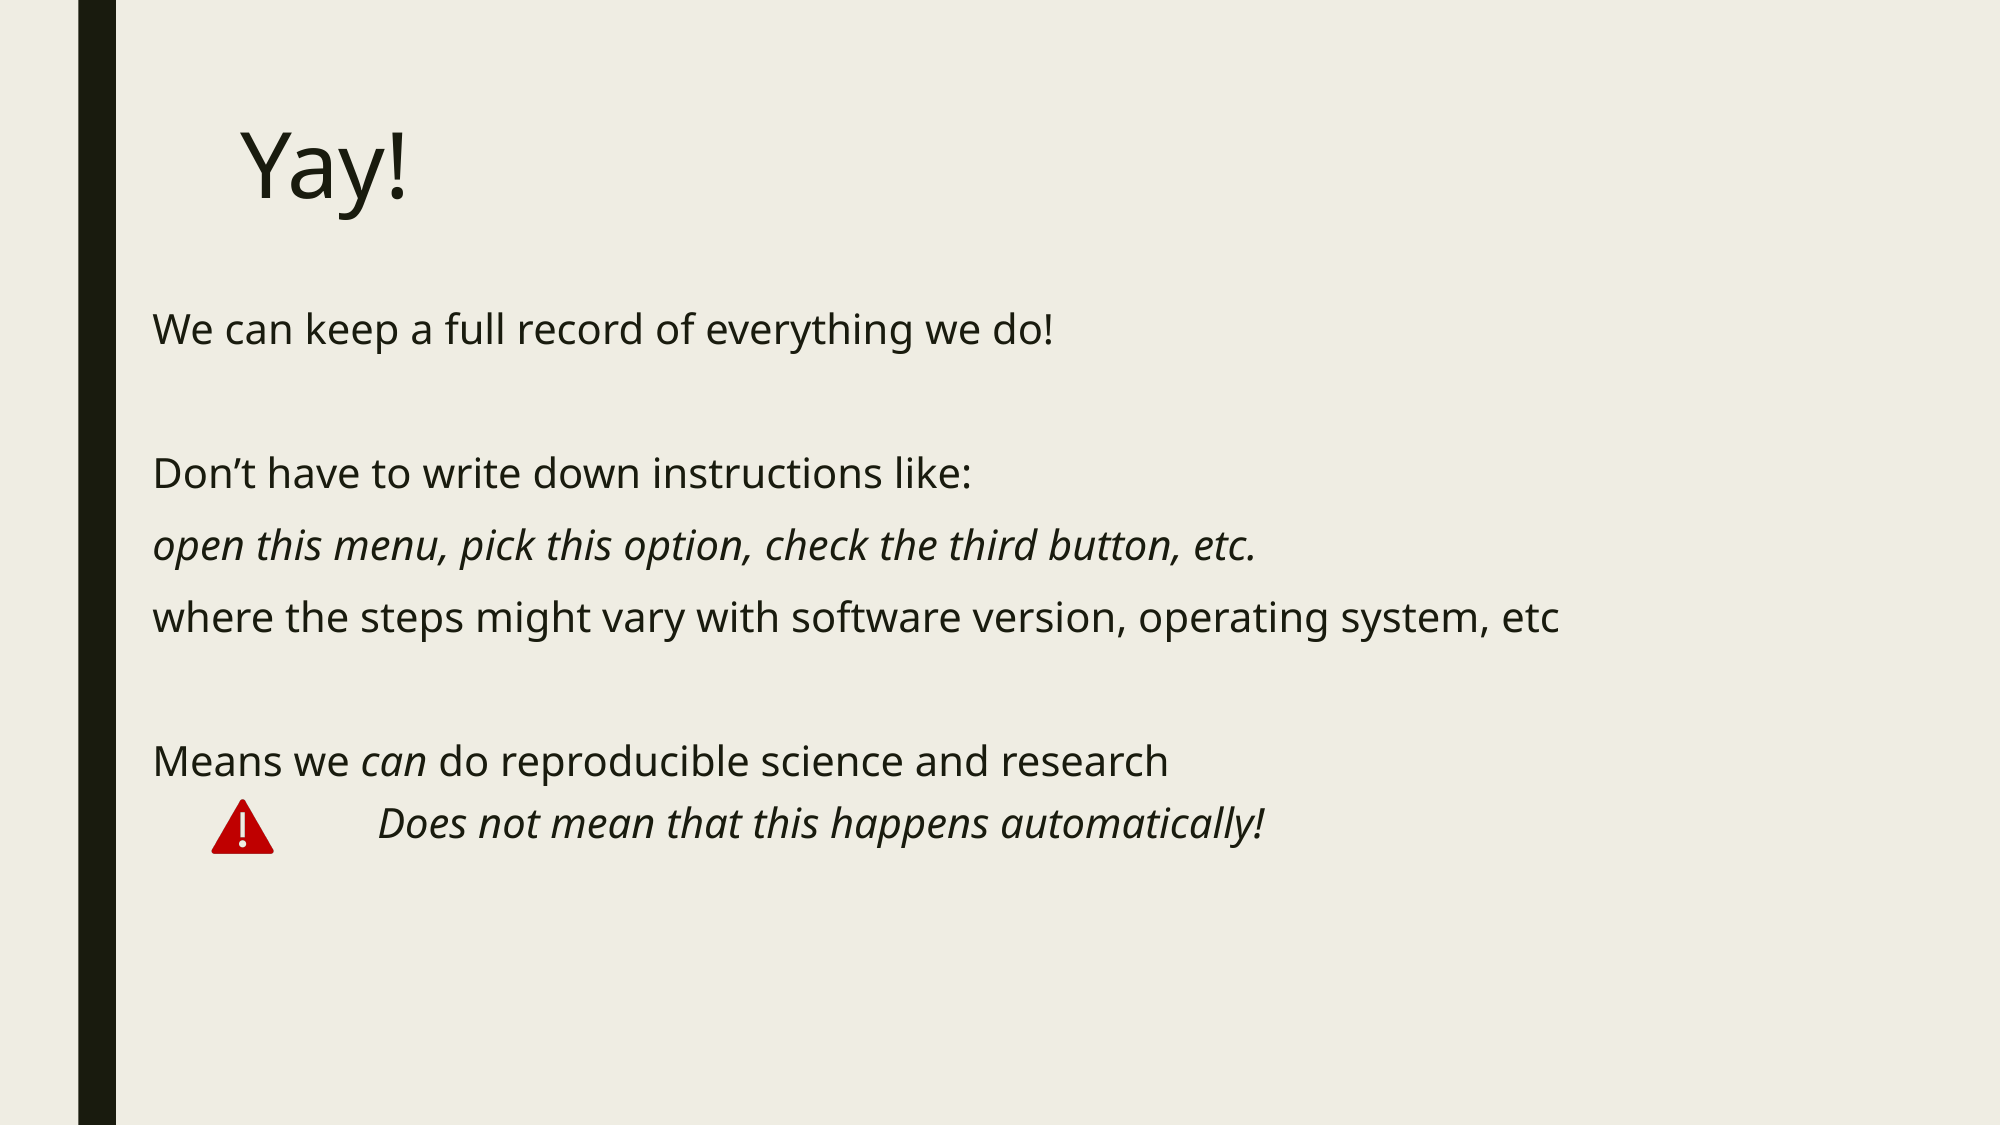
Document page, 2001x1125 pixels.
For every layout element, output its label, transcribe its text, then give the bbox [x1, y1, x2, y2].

list We can keep a full record of everything we do! Don’t have to write down instructions like: open this menu, pick this option, check the third button, etc. where the steps might vary with software version, operating system, etc Means we can do reproducible science and research Does not mean that this happens automatically! [137, 299, 1894, 1014]
picture [208, 792, 277, 861]
title Yay! [225, 112, 1800, 299]
